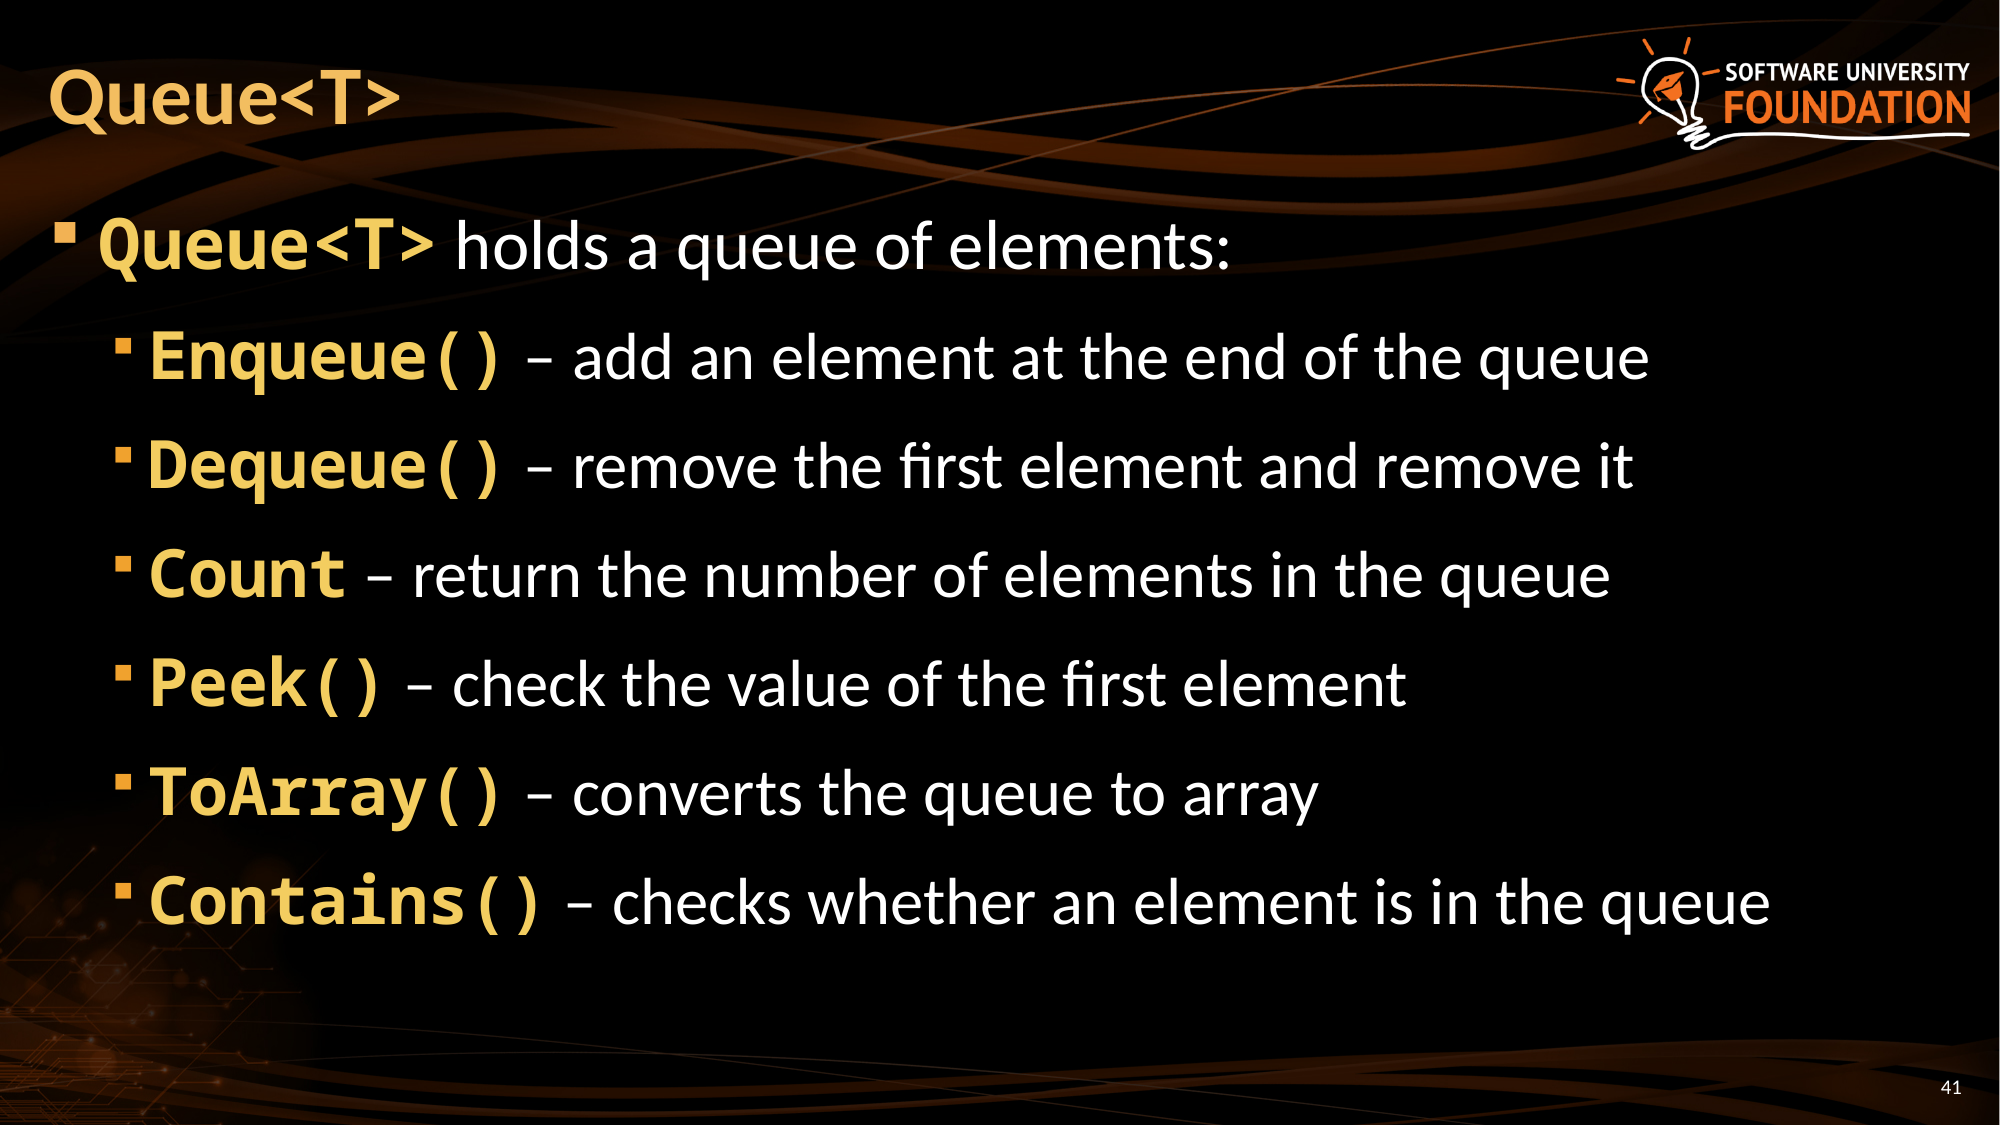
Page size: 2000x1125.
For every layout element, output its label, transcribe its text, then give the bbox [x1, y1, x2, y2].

title Queue<T> [30, 6, 1602, 189]
list Queue<T> holds a queue of elements: Enqueue() – add an element at the end of the queue Dequeue() – remove the first element and remove it Count – return the number of elements in the queue Peek() – check the value of the first element ToArray() – converts the queue to array Contains() – checks whether an element is in the queue [31, 188, 1968, 1103]
picture [0, 0, 2000, 1125]
